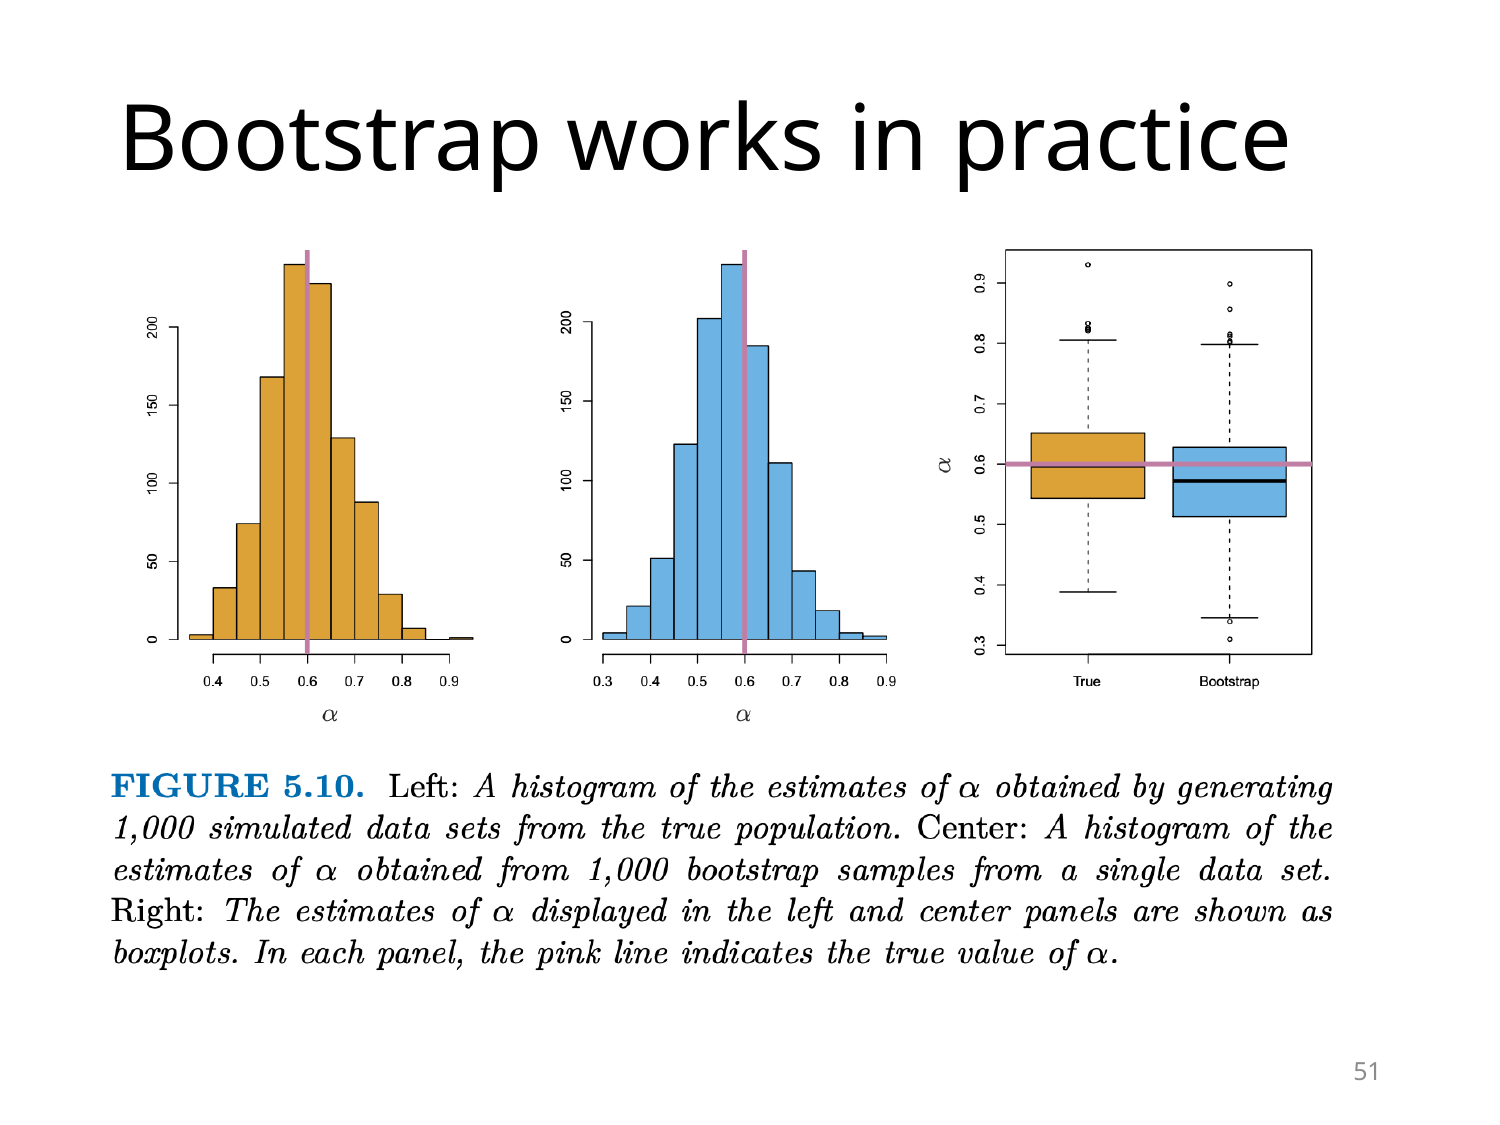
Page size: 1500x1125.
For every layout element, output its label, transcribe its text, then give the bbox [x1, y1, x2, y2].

picture [78, 189, 1422, 983]
slide_number 51 [1059, 1042, 1397, 1103]
title Bootstrap works in practice [103, 32, 1397, 189]
